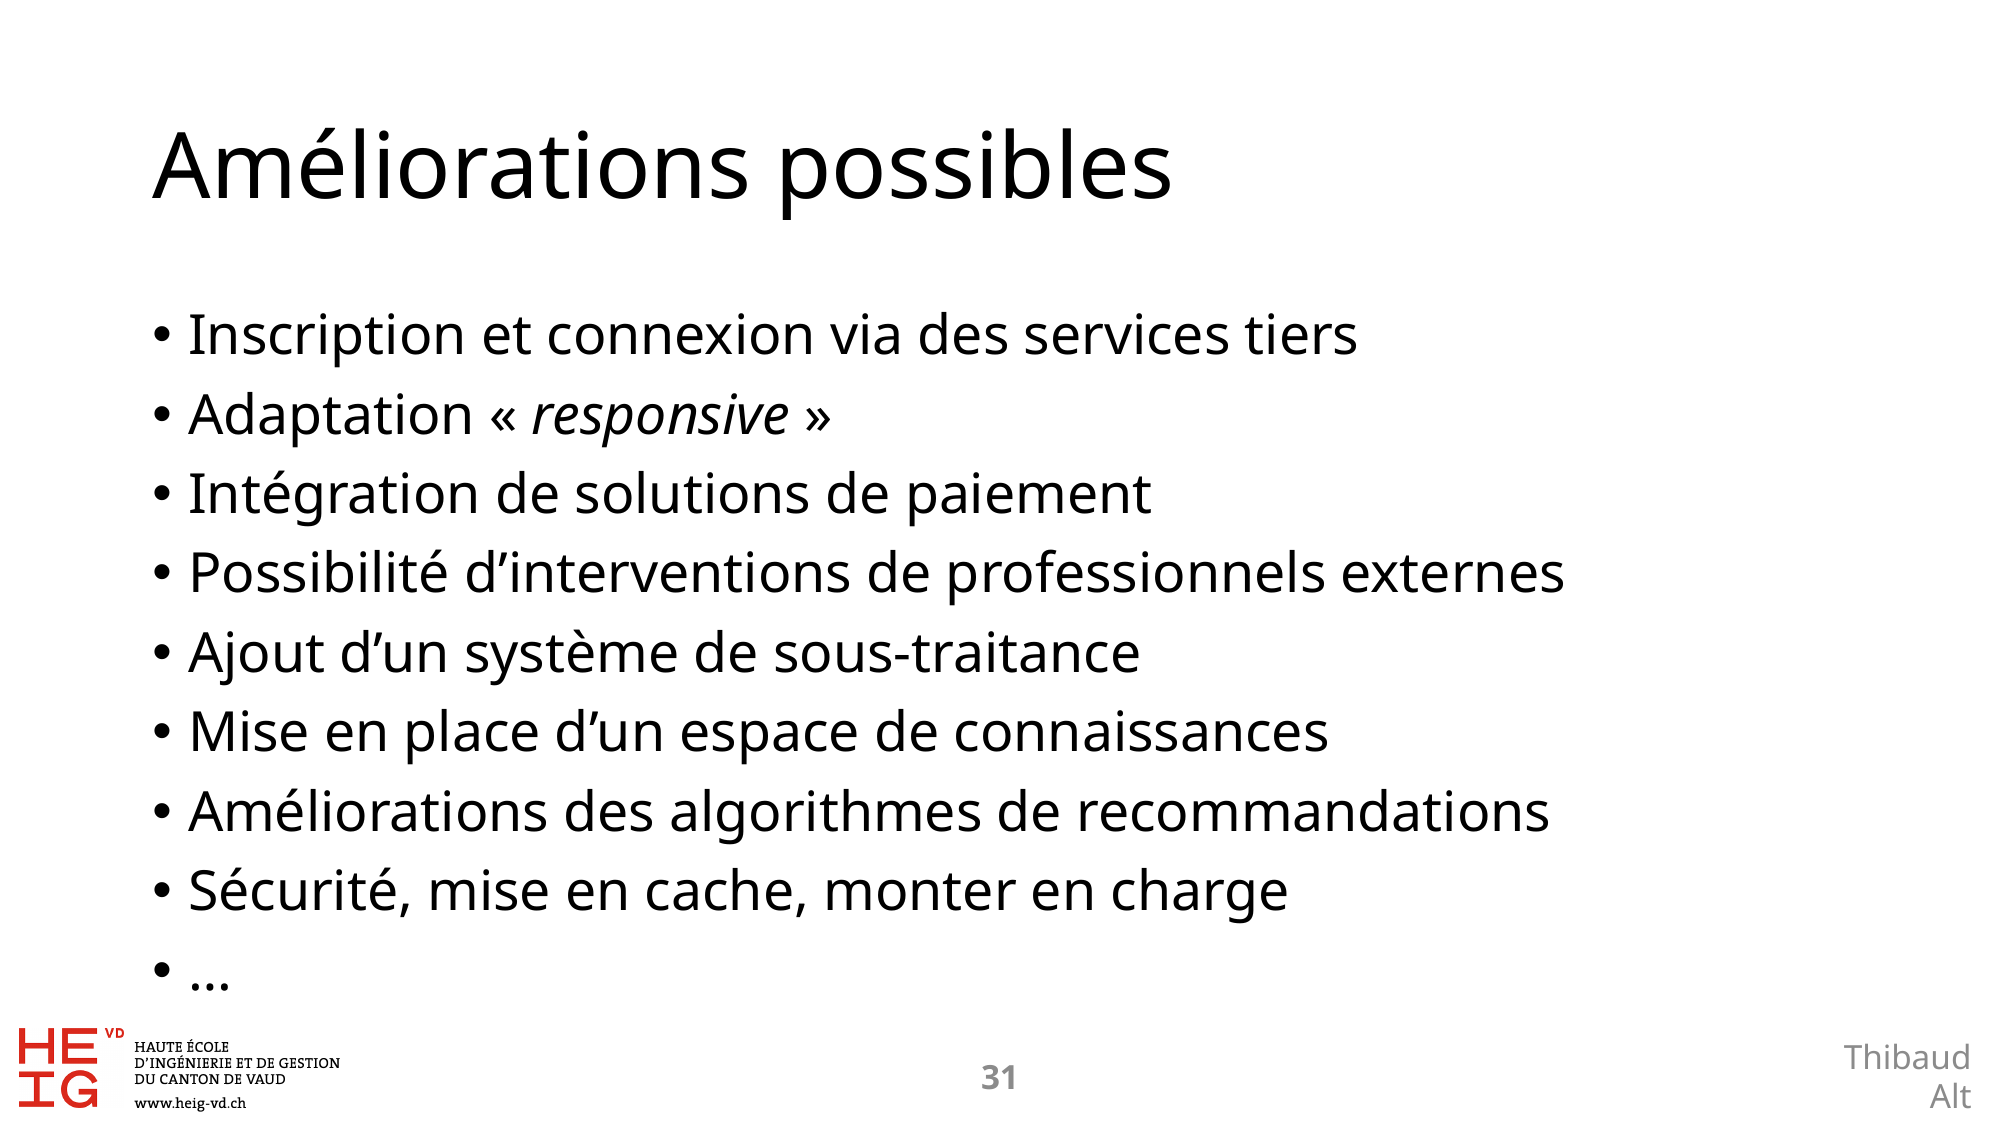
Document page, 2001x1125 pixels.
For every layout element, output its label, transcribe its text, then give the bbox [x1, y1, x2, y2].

slide_number 30 [774, 1048, 1225, 1109]
title Améliorations possibles [137, 59, 1863, 278]
picture [131, 1025, 351, 1118]
picture [19, 1028, 124, 1108]
list Inscription et connexion via des services tiers Adaptation « responsive » Intégration de solutions de paiement Possibilité d’interventions de professionnels externes Ajout d’un système de sous-traitance Mise en place d’un espace de connaissances Améliorations des algorithmes de recommandations Sécurité, mise en cache, monter en charge … [137, 299, 1863, 1014]
